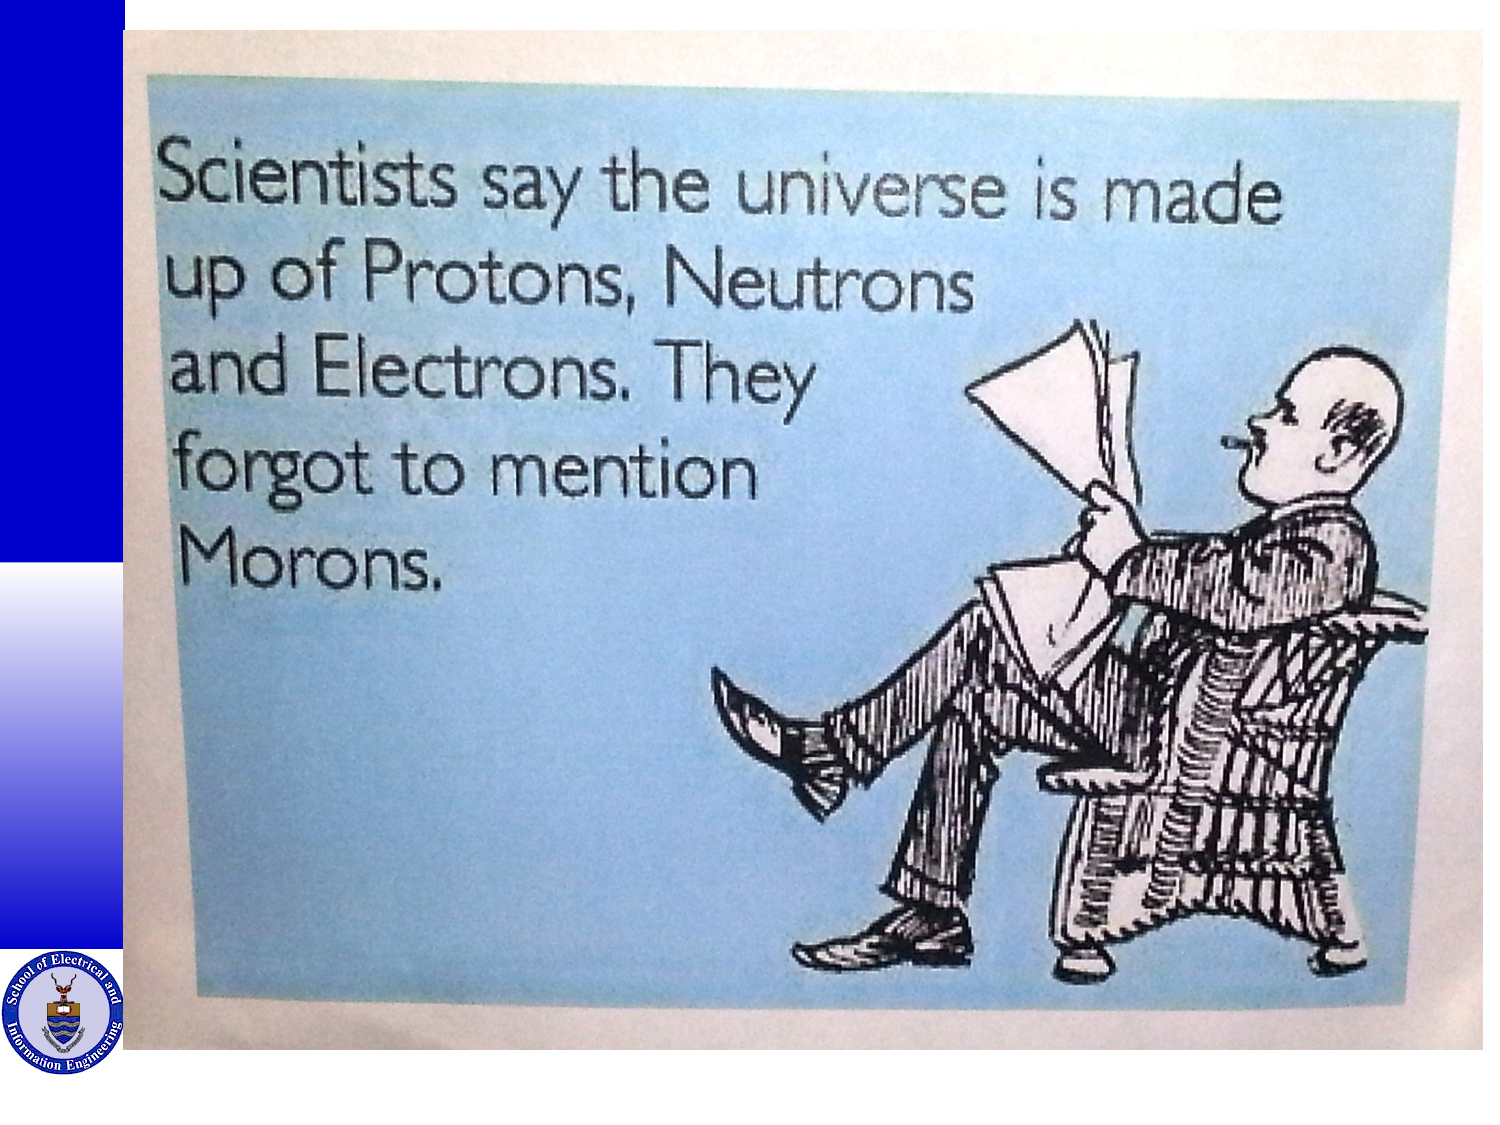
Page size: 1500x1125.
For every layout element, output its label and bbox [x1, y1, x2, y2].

list [123, 30, 1483, 1051]
picture [0, 949, 125, 1075]
